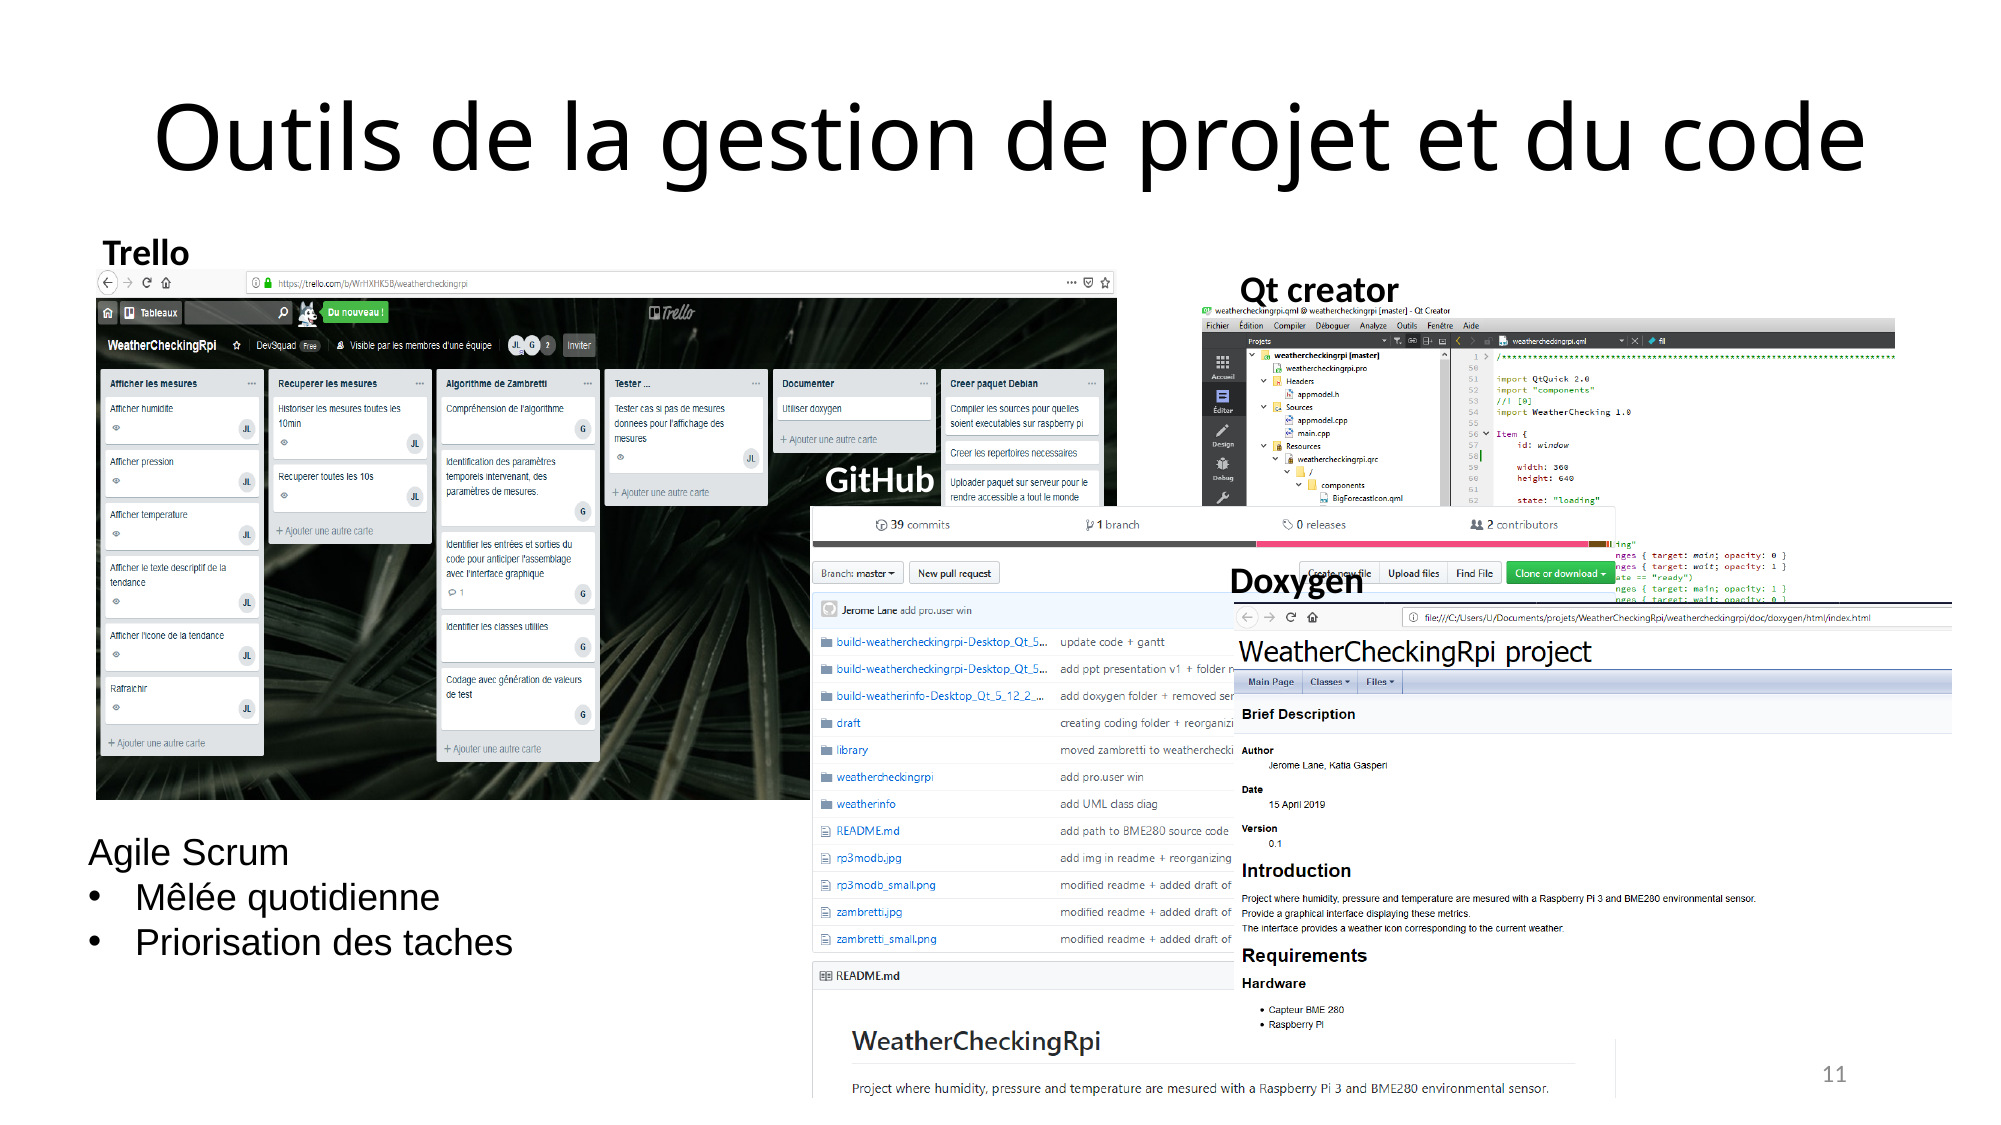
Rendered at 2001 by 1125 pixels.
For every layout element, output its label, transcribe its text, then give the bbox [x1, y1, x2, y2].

picture [95, 268, 1952, 1099]
text_box Qt creator [1225, 257, 1415, 302]
text_box 1 [1619, 1046, 1862, 1103]
text_box Trello [87, 220, 205, 281]
text_box Outils de la gestion de projet et du code [137, 32, 1904, 250]
text_box Agile Scrum Mêlée quotidienne Priorisation des taches [73, 820, 629, 971]
